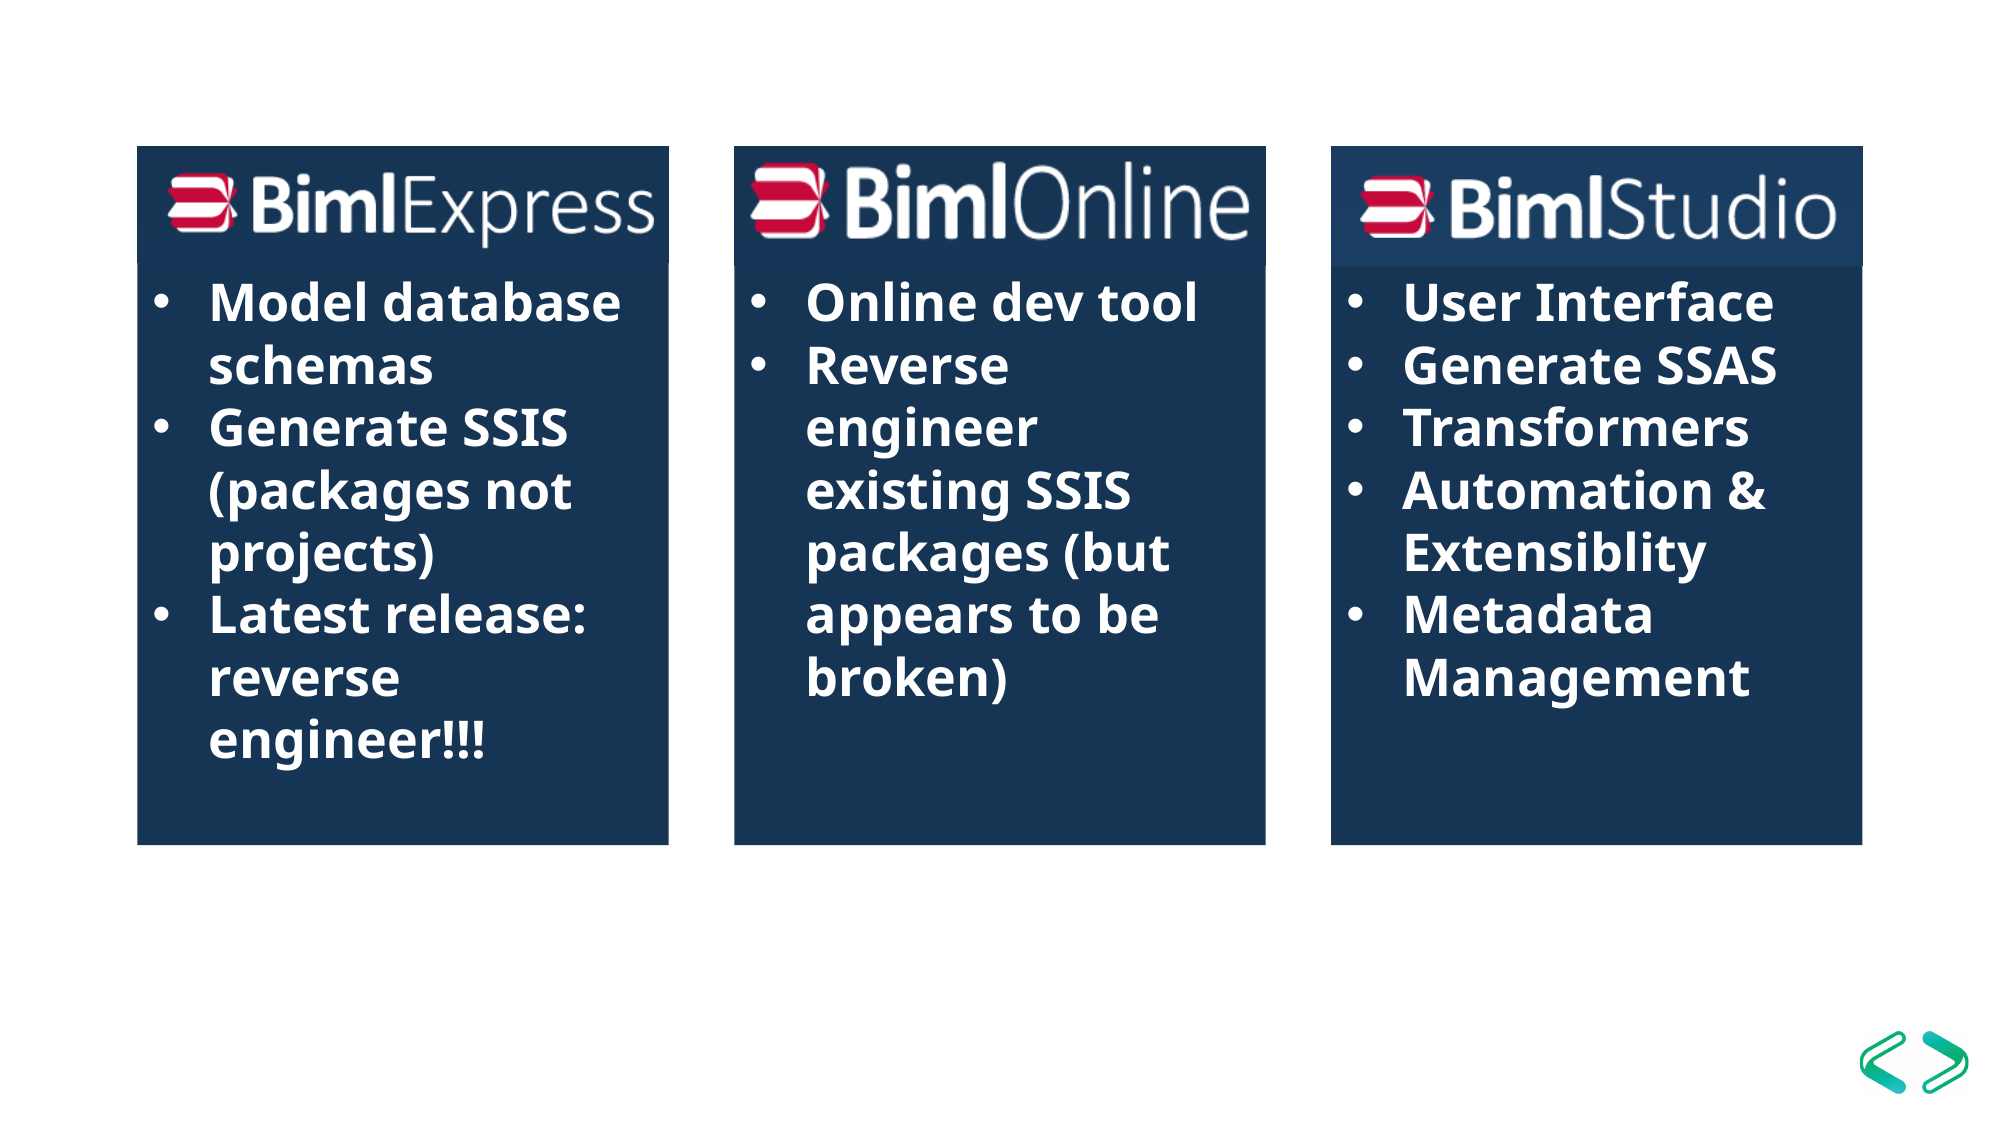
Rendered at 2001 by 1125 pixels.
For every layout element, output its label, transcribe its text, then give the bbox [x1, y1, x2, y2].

picture [137, 145, 670, 263]
text_box Model database schemas Generate SSIS (packages not projects) Latest release: reverse engineer!!! [137, 269, 669, 846]
text_box User Interface Generate SSAS Transformers Automation & Extensiblity Metadata Management [1331, 272, 1863, 846]
text_box Online dev tool Reverse engineer existing SSIS packages (but appears to be broken) [734, 272, 1266, 846]
picture [734, 145, 1266, 266]
picture [1330, 145, 1863, 266]
